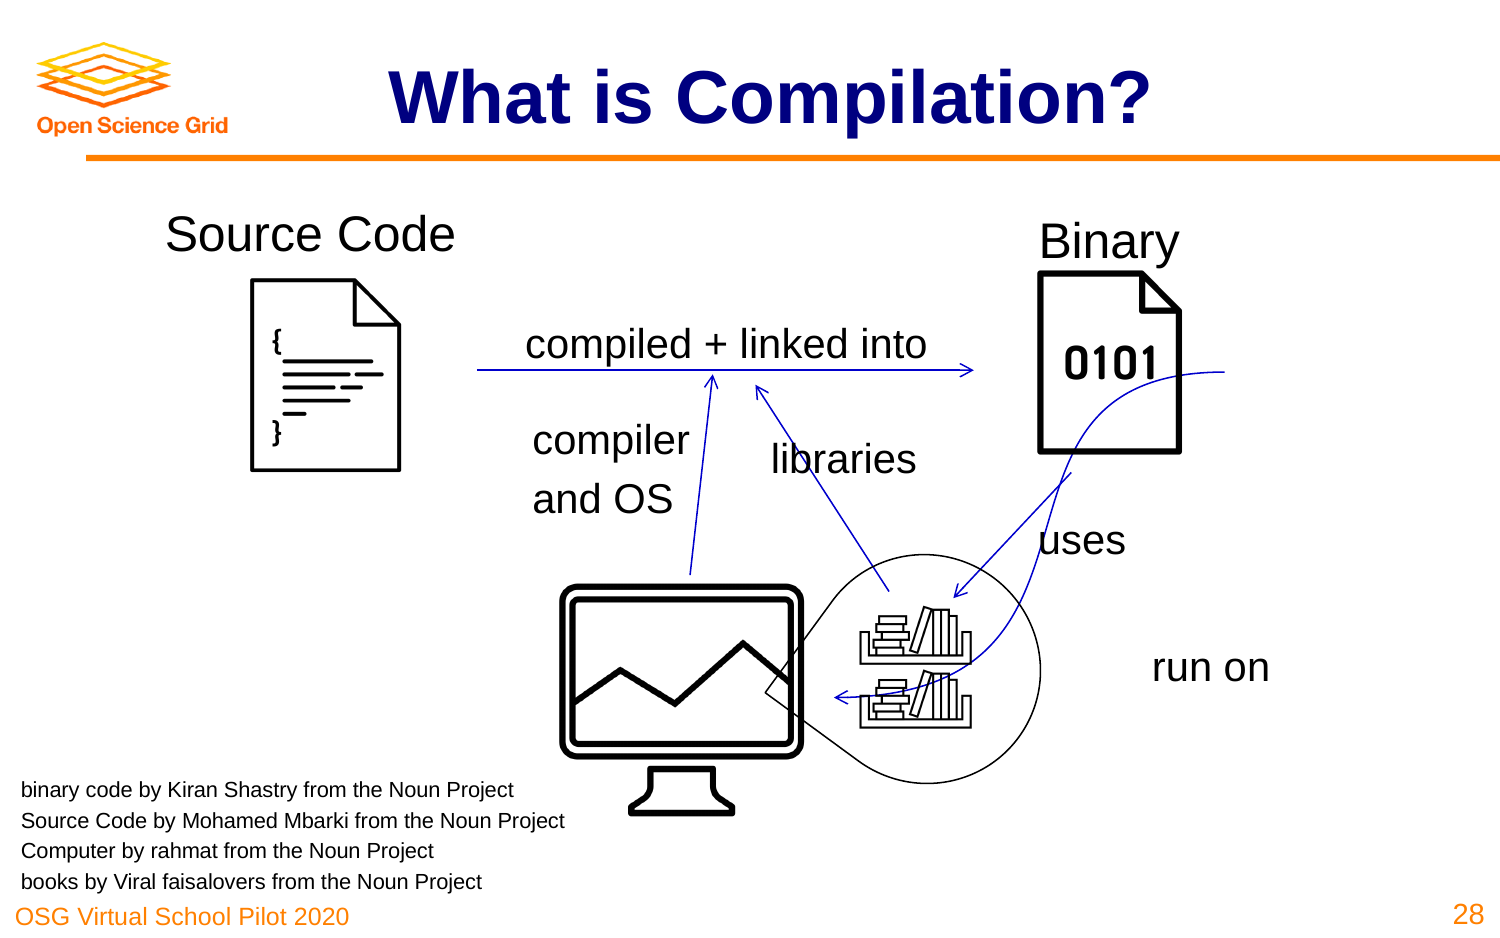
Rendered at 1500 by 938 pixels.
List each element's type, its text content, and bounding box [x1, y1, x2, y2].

text_box Source Code [150, 194, 472, 270]
title What is Compilation? [201, 15, 1342, 172]
picture [210, 277, 440, 474]
picture [17, 23, 201, 151]
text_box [689, 374, 713, 568]
text_box binary code by Kiran Shastry from the Noun Project Source Code by Mohamed Mbarki from the Noun Project Computer by rahmat from the Noun Project books by Viral faisalovers from the Noun Project [6, 768, 581, 932]
picture [836, 599, 995, 735]
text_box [1000, 468, 1225, 698]
text_box Binary [1023, 200, 1196, 262]
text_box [833, 371, 992, 597]
text_box compiler and OS [517, 405, 684, 529]
text_box run on [1231, 631, 1286, 697]
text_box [953, 472, 1072, 599]
text_box compiled + linked into [510, 309, 974, 369]
picture [994, 263, 1226, 461]
slide_number 28 [1430, 874, 1500, 938]
text_box [839, 706, 1035, 784]
picture [529, 569, 835, 826]
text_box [755, 384, 828, 568]
